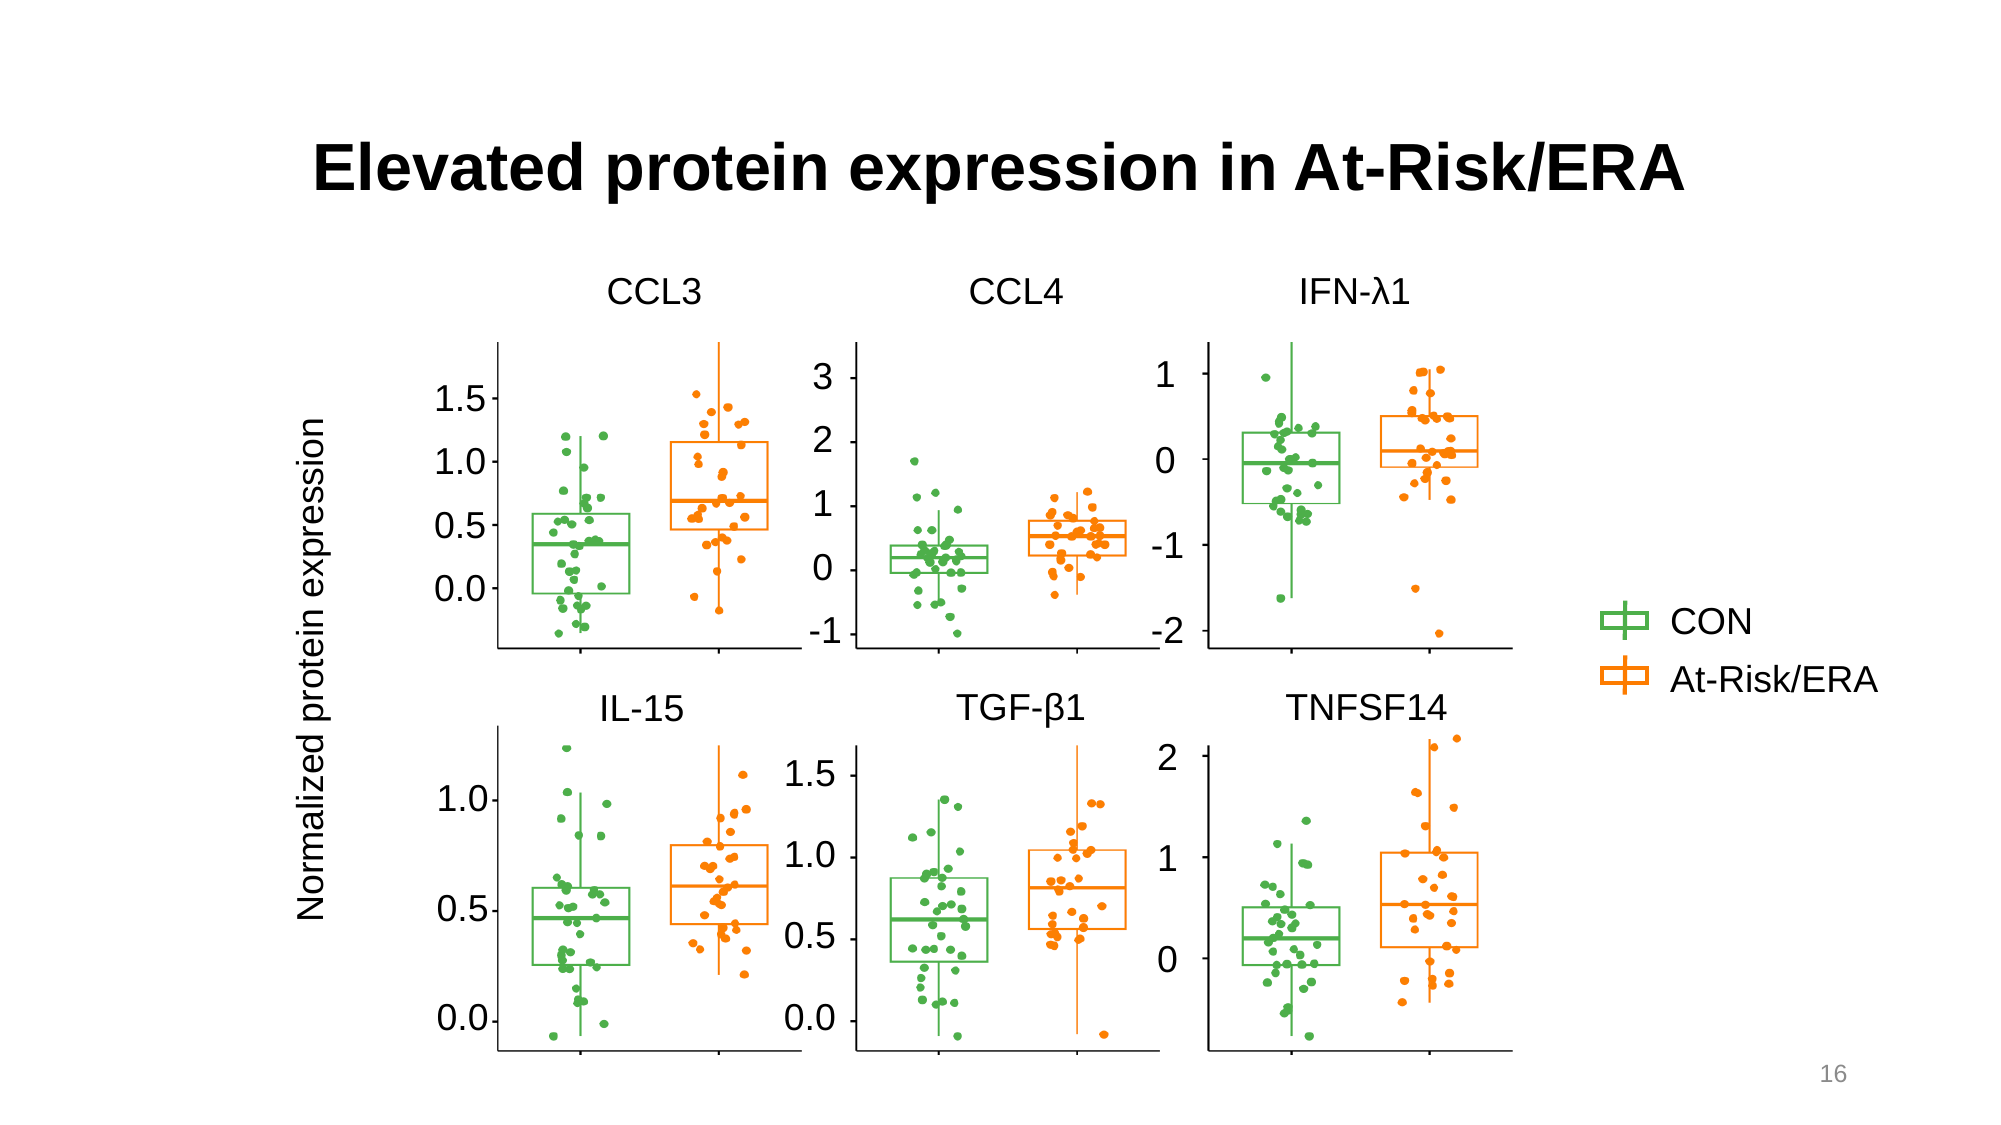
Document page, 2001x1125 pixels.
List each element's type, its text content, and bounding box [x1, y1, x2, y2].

slide_number 16 [1412, 1055, 1863, 1103]
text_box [278, 259, 1935, 1055]
title Elevated protein expression in At-Risk/ERA [137, 59, 1863, 278]
